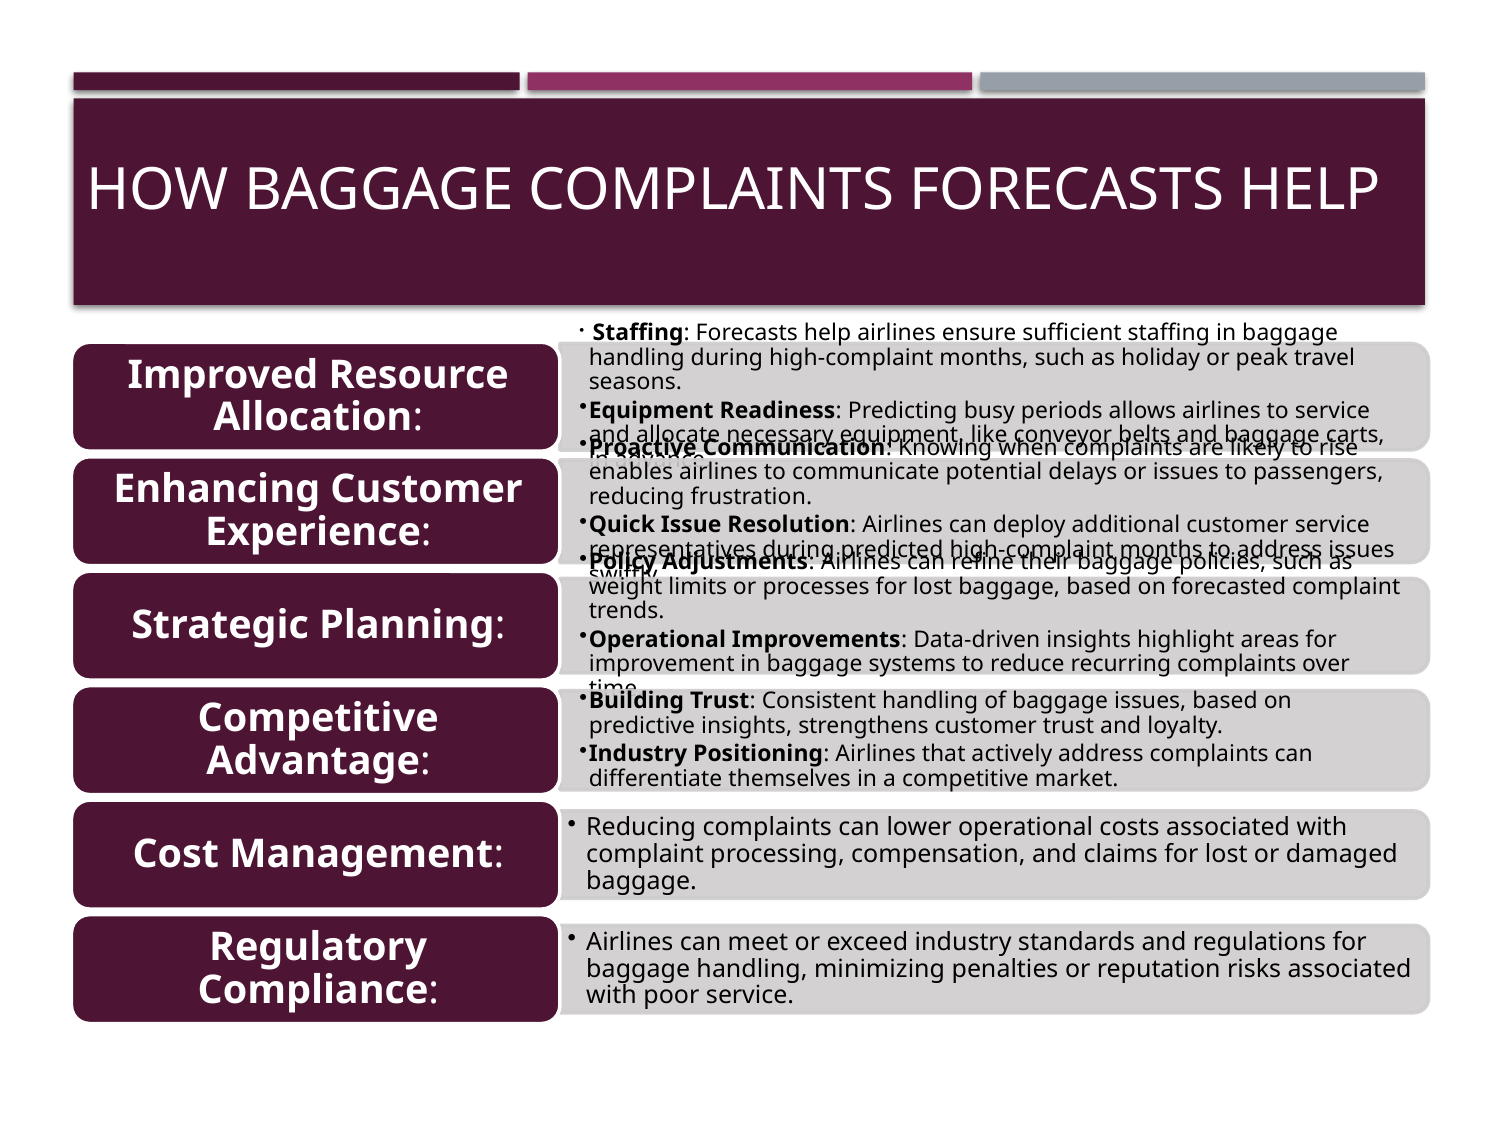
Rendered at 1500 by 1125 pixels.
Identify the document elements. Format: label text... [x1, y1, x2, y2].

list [70, 341, 1429, 1025]
title How Baggage Complaints Forecasts Help [71, 115, 1429, 229]
